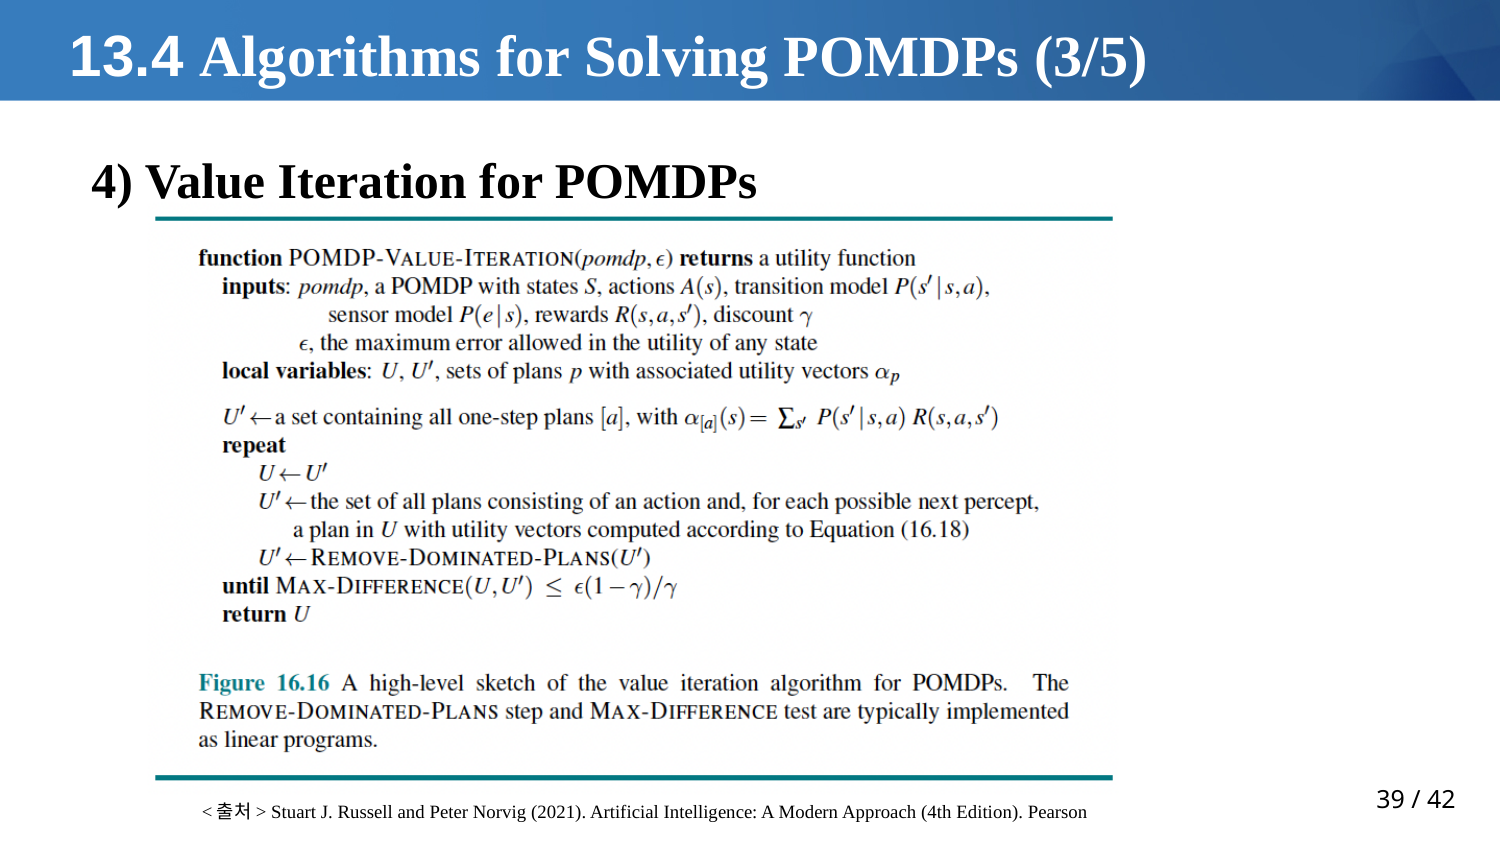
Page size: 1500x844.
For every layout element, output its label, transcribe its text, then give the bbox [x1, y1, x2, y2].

text_box <출처> Stuart J. Russell and Peter Norvig (2021). Artificial Intelligence: A Modern Approach (4th Edition). Pearson [187, 792, 1125, 831]
title 13.4 Algorithms for Solving POMDPs (3/5) [55, 10, 1378, 95]
picture [147, 202, 1119, 795]
list 4) Value Iteration for POMDPs [76, 126, 1459, 800]
picture [0, 0, 1500, 103]
